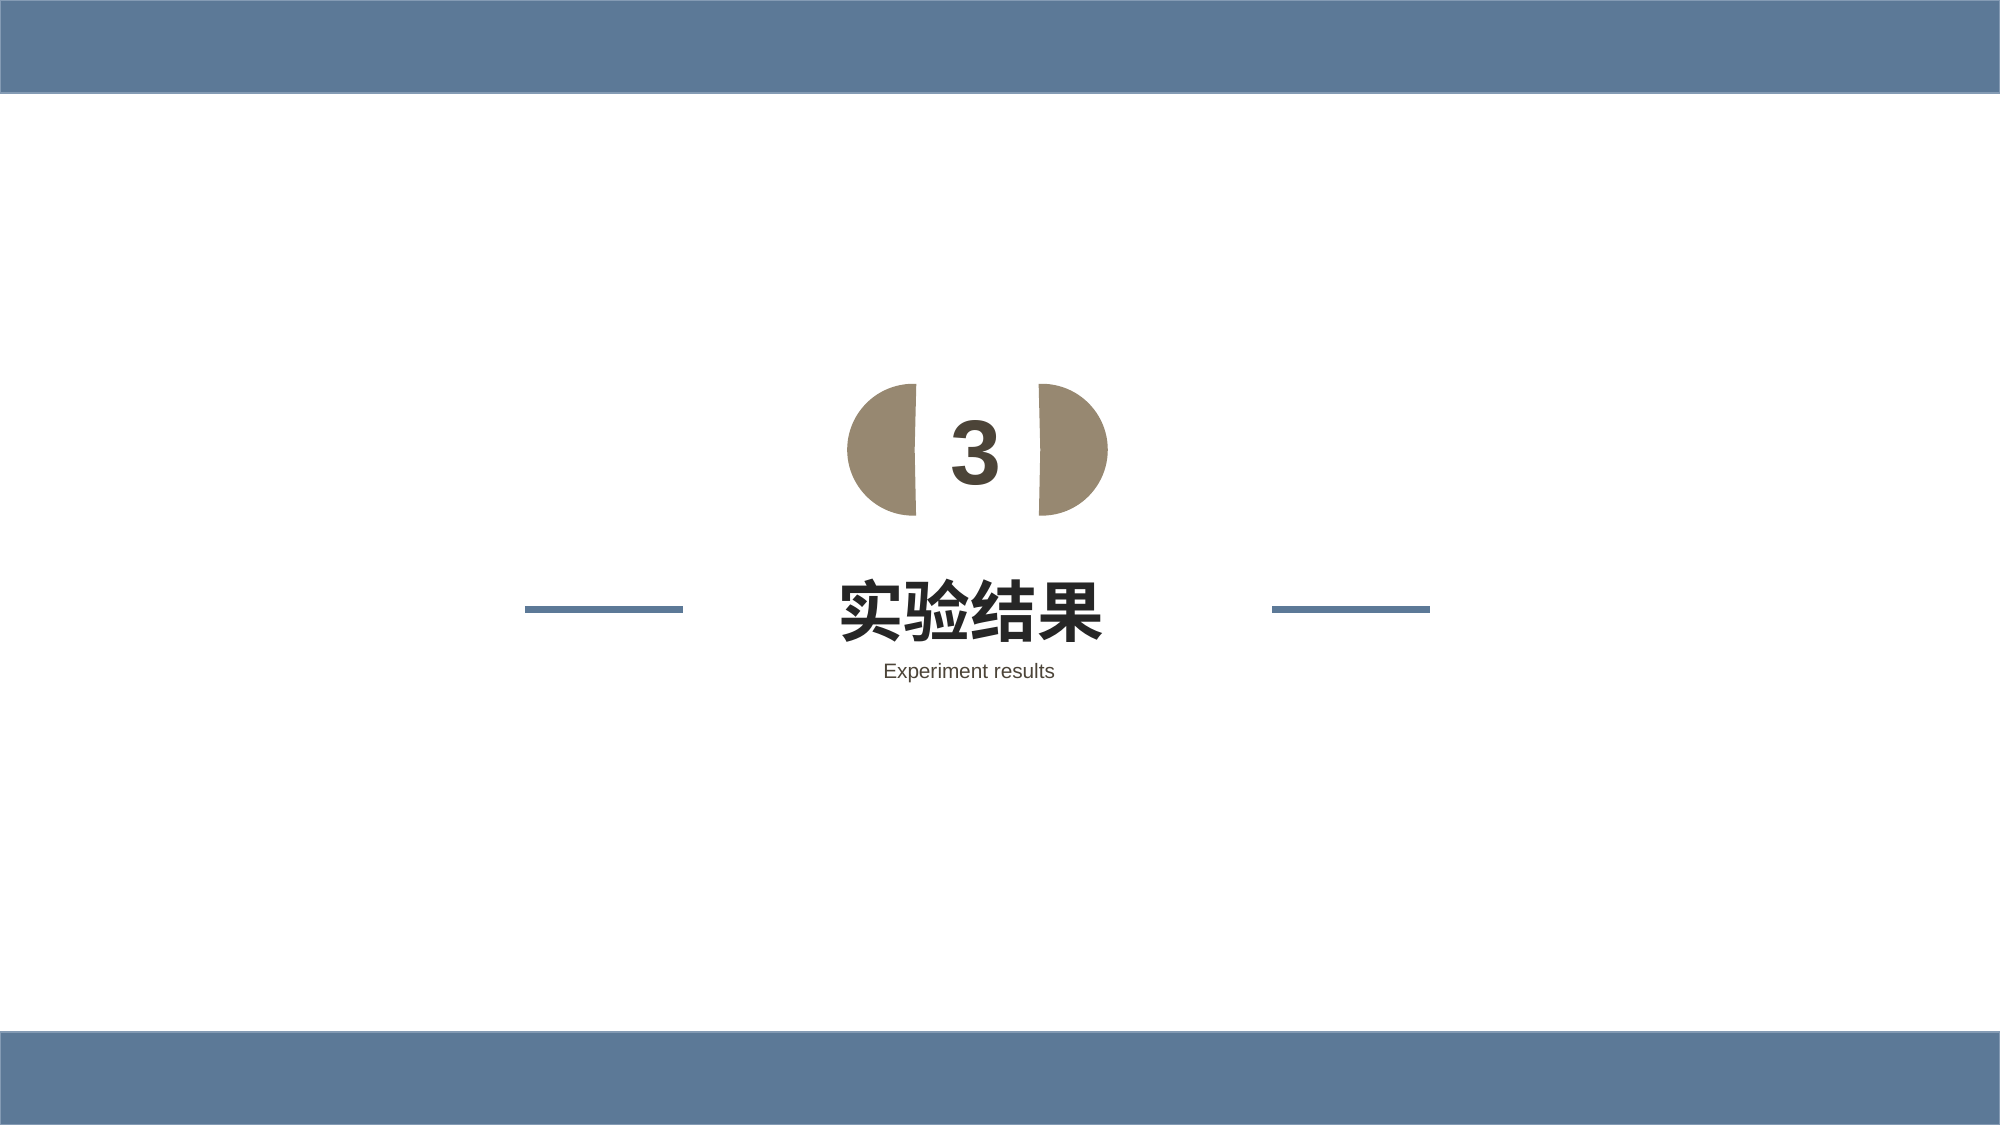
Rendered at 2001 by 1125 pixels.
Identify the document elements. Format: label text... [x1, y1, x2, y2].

text_box 3 [935, 385, 1020, 510]
text_box [0, 1031, 2000, 1125]
text_box [847, 384, 916, 516]
text_box 实验结果 [822, 562, 1147, 658]
text_box [0, 0, 2000, 94]
text_box Experiment results [868, 650, 1087, 691]
text_box [1039, 384, 1108, 516]
